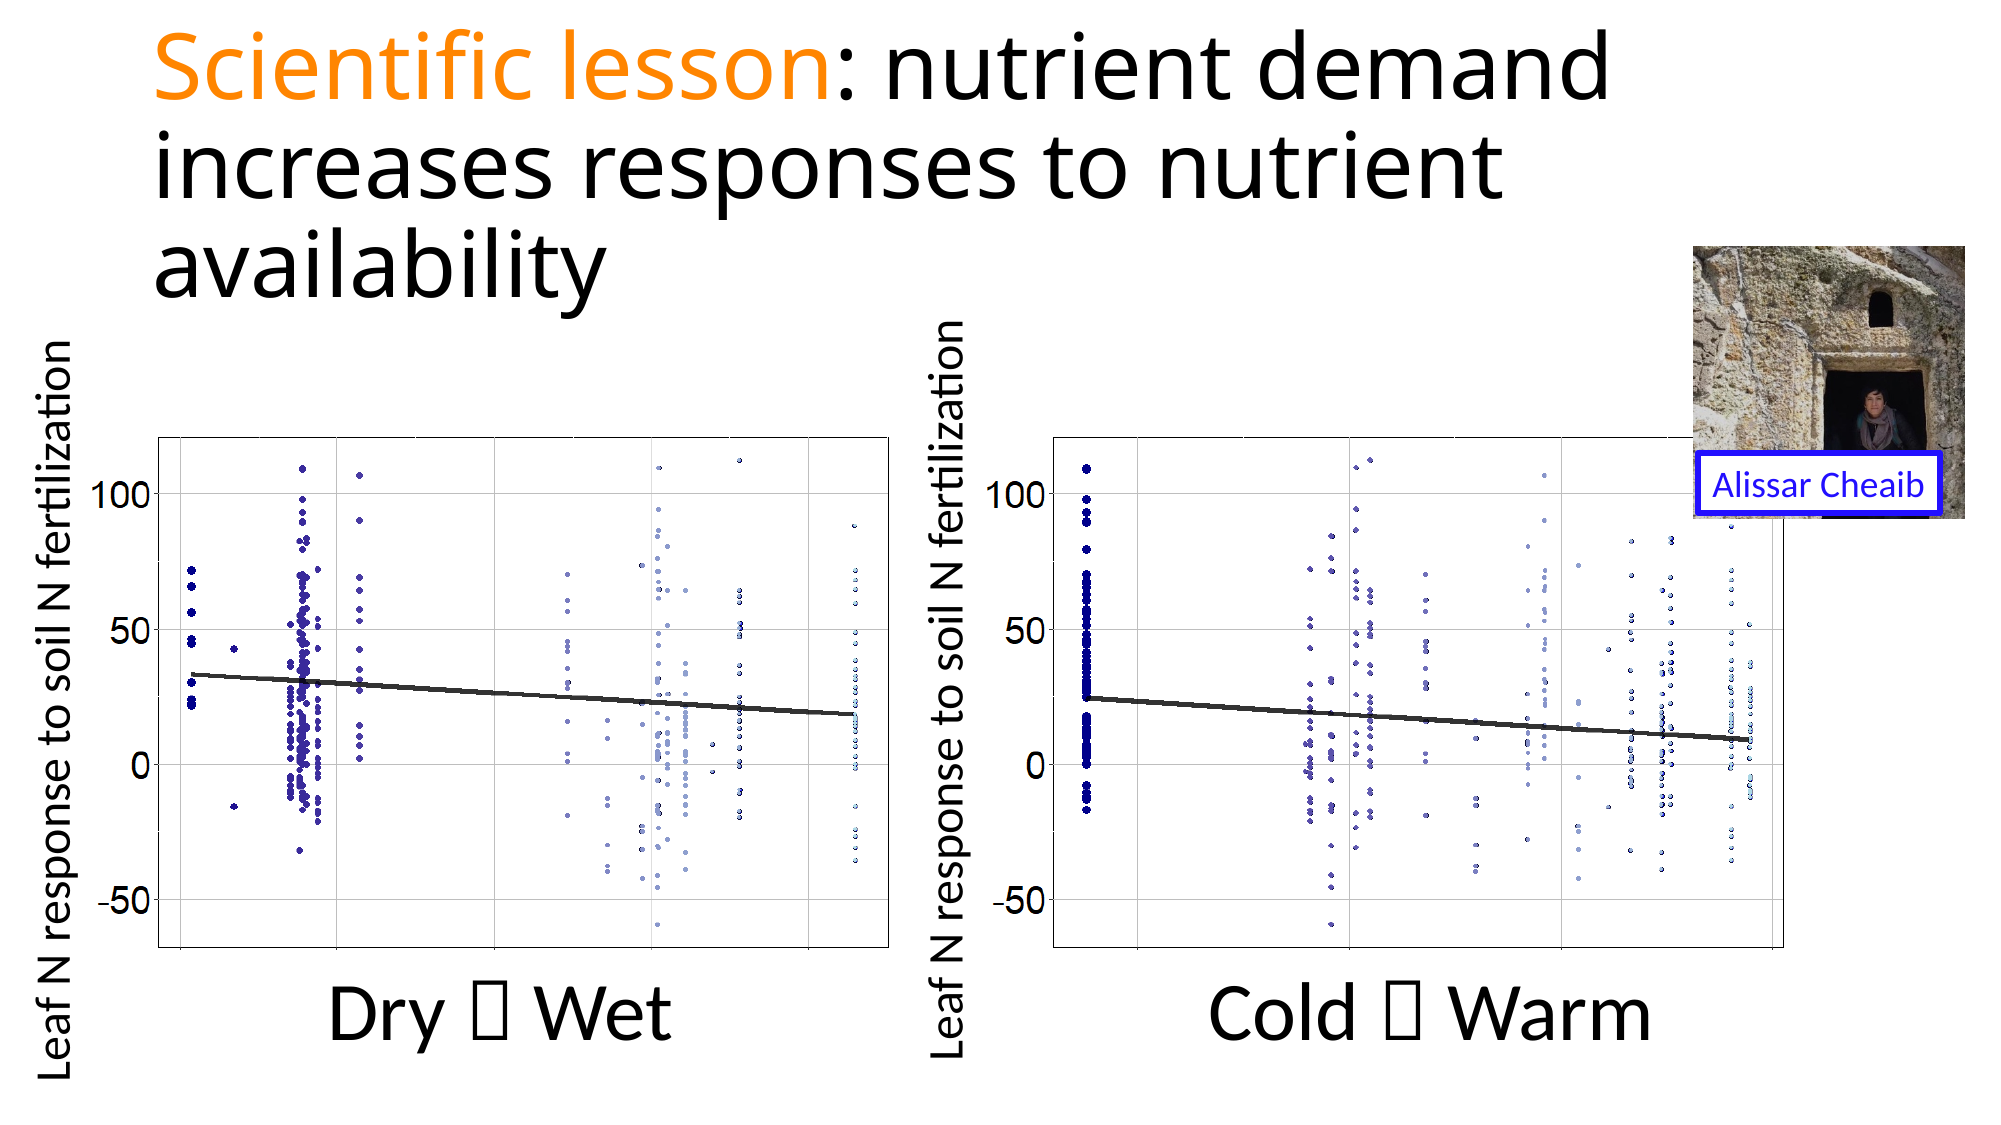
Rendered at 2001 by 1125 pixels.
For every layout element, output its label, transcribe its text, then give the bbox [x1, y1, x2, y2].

text_box Cold  Warm [1193, 950, 1669, 1065]
picture [929, 246, 1965, 950]
text_box Leaf N response to soil N fertilization [12, 324, 88, 1097]
text_box Leaf N response to soil N fertilization [905, 304, 980, 1077]
title Scientific lesson: nutrient demand increases responses to nutrient availability [137, 59, 1863, 278]
picture [35, 430, 895, 950]
text_box Dry  Wet [312, 950, 689, 1065]
